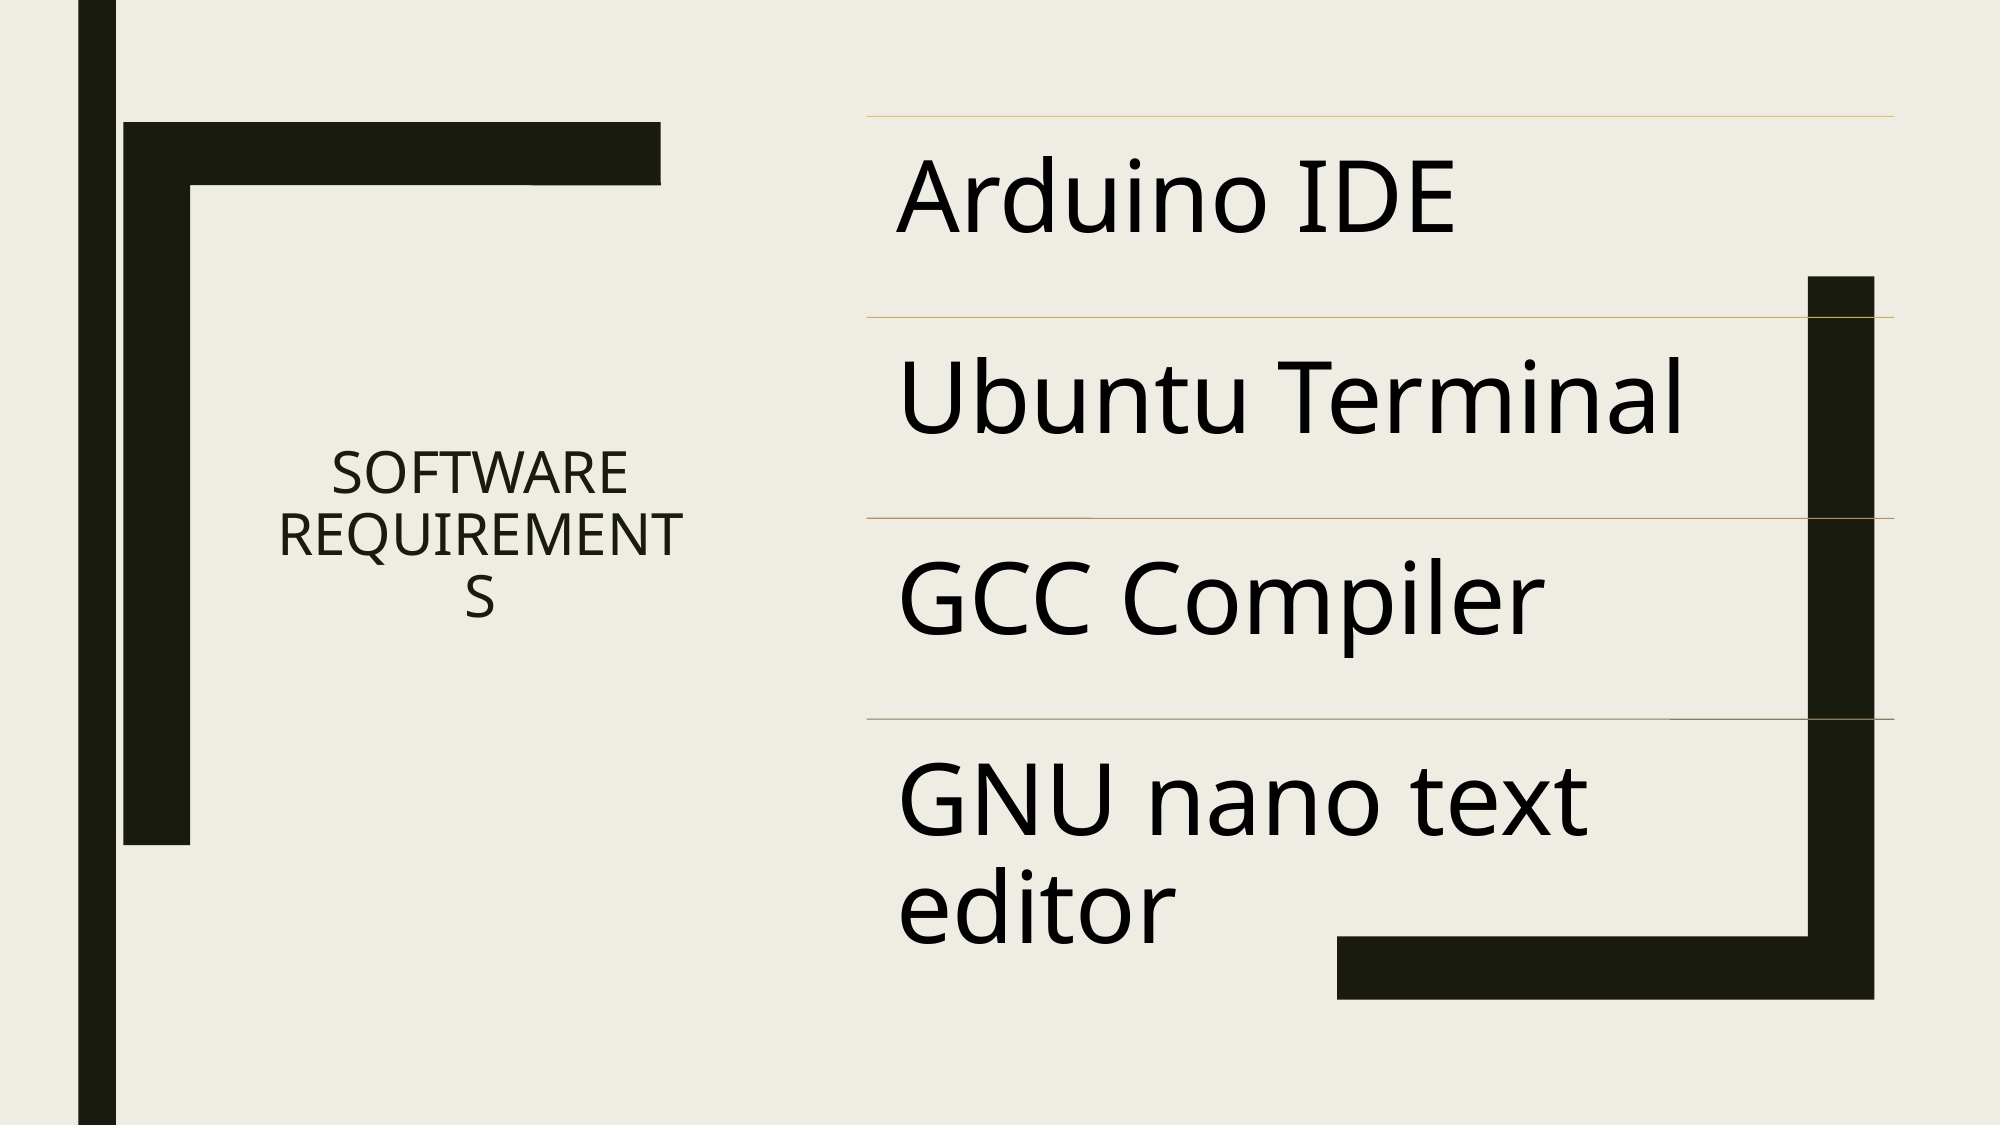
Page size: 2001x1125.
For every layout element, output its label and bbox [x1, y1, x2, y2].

text_box [123, 122, 1875, 1000]
list [866, 116, 1895, 921]
